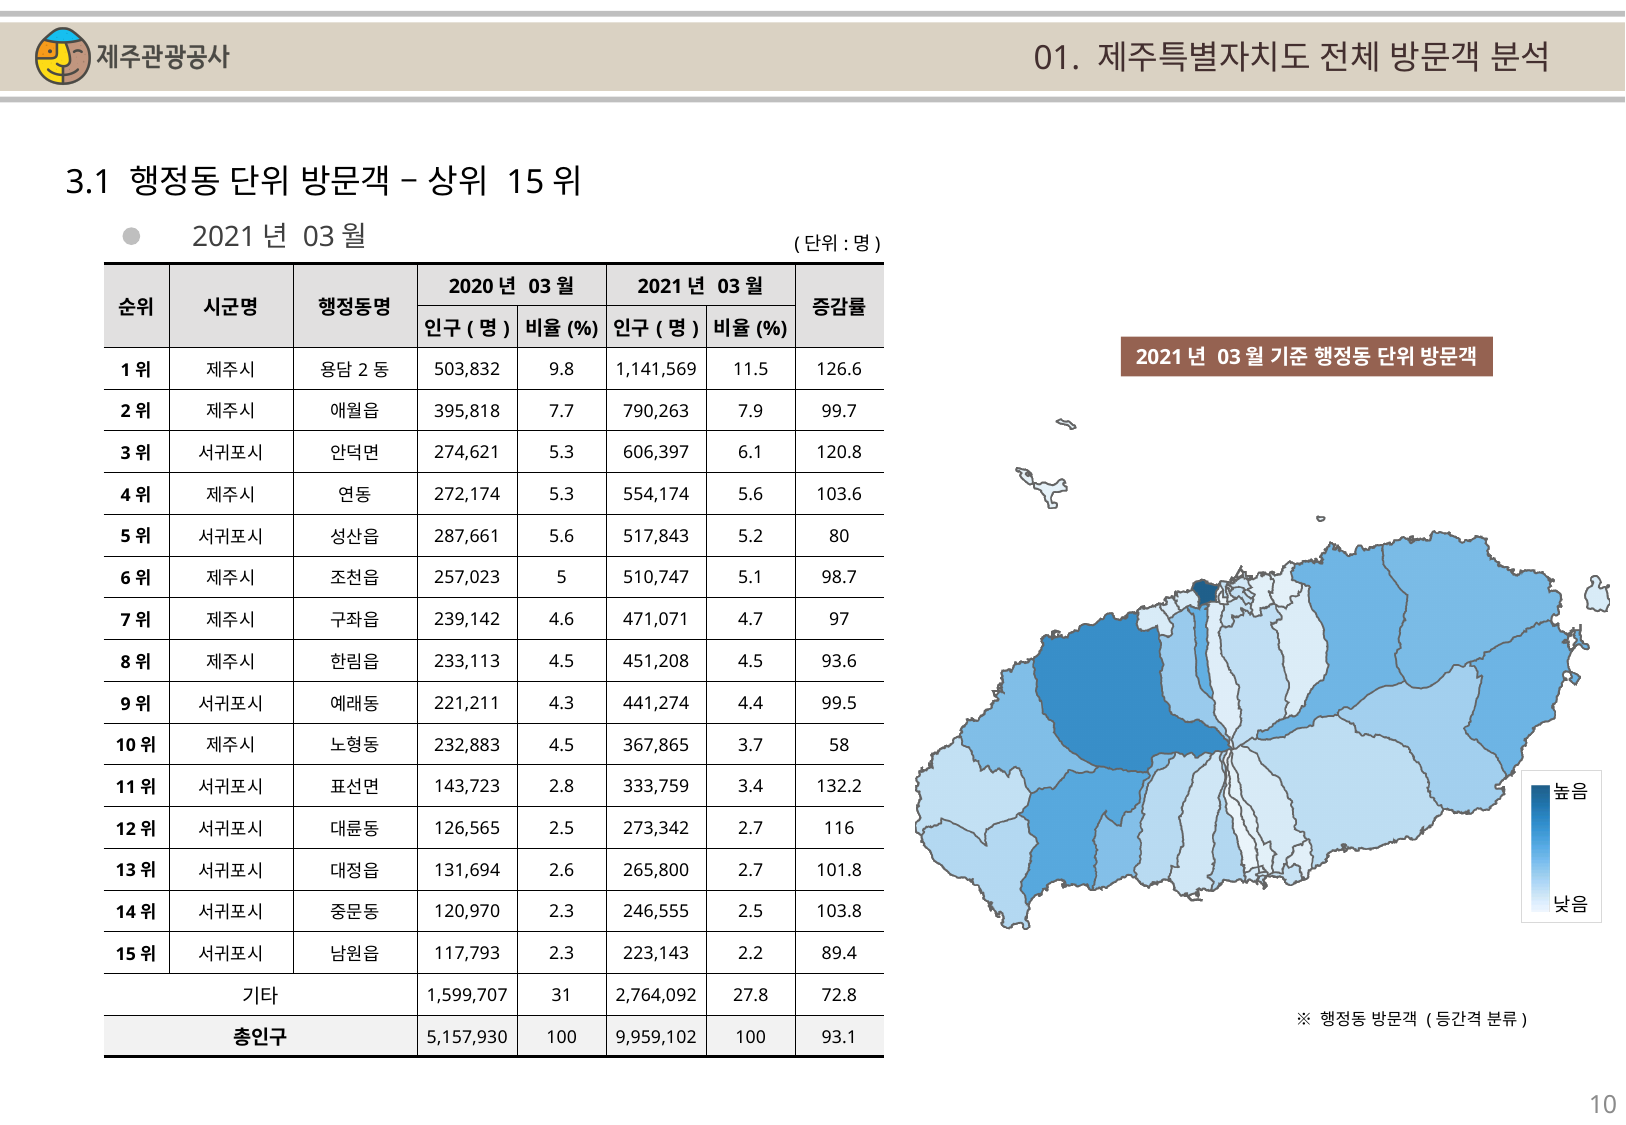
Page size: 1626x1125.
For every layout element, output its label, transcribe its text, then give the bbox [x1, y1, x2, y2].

table_cell 서귀포시 [170, 932, 293, 973]
table_cell 99.5 [796, 682, 884, 723]
table_cell 6.1 [707, 431, 795, 472]
table_cell 126,565 [418, 807, 517, 848]
table_cell 7위 [104, 598, 169, 639]
table_header 순위 [104, 265, 169, 347]
table_cell 4.5 [707, 640, 795, 681]
table_cell 한림읍 [294, 640, 417, 681]
table_cell 89.4 [796, 932, 884, 973]
table_cell 2.5 [707, 891, 795, 931]
table_cell 제주시 [170, 598, 293, 639]
table_cell 14위 [104, 891, 169, 931]
table_cell 제주시 [170, 640, 293, 681]
table_cell 117,793 [418, 932, 517, 973]
table_cell 5.3 [518, 431, 606, 472]
table_cell 239,142 [418, 598, 517, 639]
text_box [121, 226, 141, 246]
table_cell 98.7 [796, 557, 884, 597]
table_cell 9,959,102 [607, 1016, 706, 1055]
table_cell 2.3 [518, 891, 606, 931]
picture [915, 236, 1610, 1112]
table_cell 554,174 [607, 473, 706, 514]
text_box 3.1 행정동 단위 방문객 – 상위 15위 [50, 152, 1144, 208]
table_cell 2.5 [518, 807, 606, 848]
table_cell 606,397 [607, 431, 706, 472]
table_cell 제주시 [170, 348, 293, 389]
table_cell 503,832 [418, 348, 517, 389]
table_cell 2위 [104, 390, 169, 430]
table_cell 조천읍 [294, 557, 417, 597]
slide_number 10 [1251, 1063, 1618, 1123]
table_cell 100 [518, 1016, 606, 1055]
picture [31, 26, 232, 87]
table_cell 4.5 [518, 640, 606, 681]
table_cell 인구(명) [418, 306, 517, 347]
table_cell 1,141,569 [607, 348, 706, 389]
table_cell 성산읍 [294, 515, 417, 556]
table_cell 451,208 [607, 640, 706, 681]
table_cell 서귀포시 [170, 807, 293, 848]
table_cell 예래동 [294, 682, 417, 723]
table_cell 12위 [104, 807, 169, 848]
table_cell 8위 [104, 640, 169, 681]
table_cell 비율(%) [518, 306, 606, 347]
table_cell 4위 [104, 473, 169, 514]
table_cell 9.8 [518, 348, 606, 389]
table_cell 제주시 [170, 557, 293, 597]
table_cell 비율(%) [707, 306, 795, 347]
table_cell 제주시 [170, 724, 293, 764]
table_cell 7.9 [707, 390, 795, 430]
table_cell 232,883 [418, 724, 517, 764]
table_cell 10위 [104, 724, 169, 764]
table_cell 11위 [104, 765, 169, 806]
table_cell 93.6 [796, 640, 884, 681]
table_cell 103.8 [796, 891, 884, 931]
table_cell 4.7 [707, 598, 795, 639]
table_cell 287,661 [418, 515, 517, 556]
table_cell 5,157,930 [418, 1016, 517, 1055]
table_cell 2.2 [707, 932, 795, 973]
table_cell 246,555 [607, 891, 706, 931]
table_cell 서귀포시 [170, 515, 293, 556]
table_cell 273,342 [607, 807, 706, 848]
table_cell 제주시 [170, 473, 293, 514]
table_cell 2.8 [518, 765, 606, 806]
table_cell 80 [796, 515, 884, 556]
table_cell 서귀포시 [170, 765, 293, 806]
table_cell 총인구 [104, 1016, 417, 1055]
table_cell 103.6 [796, 473, 884, 514]
table_cell 표선면 [294, 765, 417, 806]
table_cell 남원읍 [294, 932, 417, 973]
table_header 2020년 03월 [418, 265, 606, 305]
table_cell 510,747 [607, 557, 706, 597]
table_cell 223,143 [607, 932, 706, 973]
table_cell 120,970 [418, 891, 517, 931]
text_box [1521, 770, 1618, 925]
table_cell 서귀포시 [170, 431, 293, 472]
table_cell 4.3 [518, 682, 606, 723]
table_cell 안덕면 [294, 431, 417, 472]
table_cell 인구(명) [607, 306, 706, 347]
table_cell 5.2 [707, 515, 795, 556]
table_cell 4.5 [518, 724, 606, 764]
table_cell 제주시 [170, 390, 293, 430]
table_cell 120.8 [796, 431, 884, 472]
table_cell 221,211 [418, 682, 517, 723]
table_header 2021년 03월 [607, 265, 795, 305]
table_cell 2,764,092 [607, 974, 706, 1015]
table_header 행정동명 [294, 265, 417, 347]
table_cell 131,694 [418, 849, 517, 890]
table_cell 7.7 [518, 390, 606, 430]
table_cell 기타 [104, 974, 417, 1015]
table_cell 3.4 [707, 765, 795, 806]
table_cell 9위 [104, 682, 169, 723]
table_cell 5위 [104, 515, 169, 556]
table_cell 72.8 [796, 974, 884, 1015]
table_cell 274,621 [418, 431, 517, 472]
table_cell 58 [796, 724, 884, 764]
table_cell 5.1 [707, 557, 795, 597]
table_cell 2.7 [707, 807, 795, 848]
table_cell 367,865 [607, 724, 706, 764]
table_cell 27.8 [707, 974, 795, 1015]
table_cell 4.6 [518, 598, 606, 639]
table_cell 790,263 [607, 390, 706, 430]
table_cell 3위 [104, 431, 169, 472]
table_cell 연동 [294, 473, 417, 514]
table_cell 126.6 [796, 348, 884, 389]
table_cell 2.6 [518, 849, 606, 890]
table_cell 31 [518, 974, 606, 1015]
table_cell 100 [707, 1016, 795, 1055]
table_cell 5.3 [518, 473, 606, 514]
table_cell 5 [518, 557, 606, 597]
table_cell 116 [796, 807, 884, 848]
text_box 2021년 03월 [176, 210, 383, 260]
table_cell 471,071 [607, 598, 706, 639]
table_cell 11.5 [707, 348, 795, 389]
table_cell 노형동 [294, 724, 417, 764]
table_cell 132.2 [796, 765, 884, 806]
table_cell 1,599,707 [418, 974, 517, 1015]
table_cell 13위 [104, 849, 169, 890]
text_box (단위:명) [779, 224, 896, 262]
table_cell 333,759 [607, 765, 706, 806]
table_cell 143,723 [418, 765, 517, 806]
table_cell 서귀포시 [170, 891, 293, 931]
table_cell 중문동 [294, 891, 417, 931]
table_cell 6위 [104, 557, 169, 597]
table_cell 서귀포시 [170, 849, 293, 890]
table_cell 2.7 [707, 849, 795, 890]
table_cell 5.6 [707, 473, 795, 514]
table_cell 1위 [104, 348, 169, 389]
text_box 01. 제주특별자치도 전체 방문객 분석 [891, 28, 1595, 84]
table_cell 257,023 [418, 557, 517, 597]
table_cell 265,800 [607, 849, 706, 890]
table_cell 99.7 [796, 390, 884, 430]
table_header 증감률 [796, 265, 884, 347]
table_cell 애월읍 [294, 390, 417, 430]
table_cell 441,274 [607, 682, 706, 723]
table_cell 구좌읍 [294, 598, 417, 639]
table_cell 용담2동 [294, 348, 417, 389]
table_cell 233,113 [418, 640, 517, 681]
table_cell 4.4 [707, 682, 795, 723]
table_cell 서귀포시 [170, 682, 293, 723]
table_cell 5.6 [518, 515, 606, 556]
table_cell 대륜동 [294, 807, 417, 848]
table_cell 2.3 [518, 932, 606, 973]
table_cell 93.1 [796, 1016, 884, 1055]
table_cell 97 [796, 598, 884, 639]
table_cell 대정읍 [294, 849, 417, 890]
table_cell 395,818 [418, 390, 517, 430]
table_cell 15위 [104, 932, 169, 973]
table_header 시군명 [170, 265, 293, 347]
table_cell 517,843 [607, 515, 706, 556]
table_cell 272,174 [418, 473, 517, 514]
table_cell 101.8 [796, 849, 884, 890]
table_cell 3.7 [707, 724, 795, 764]
